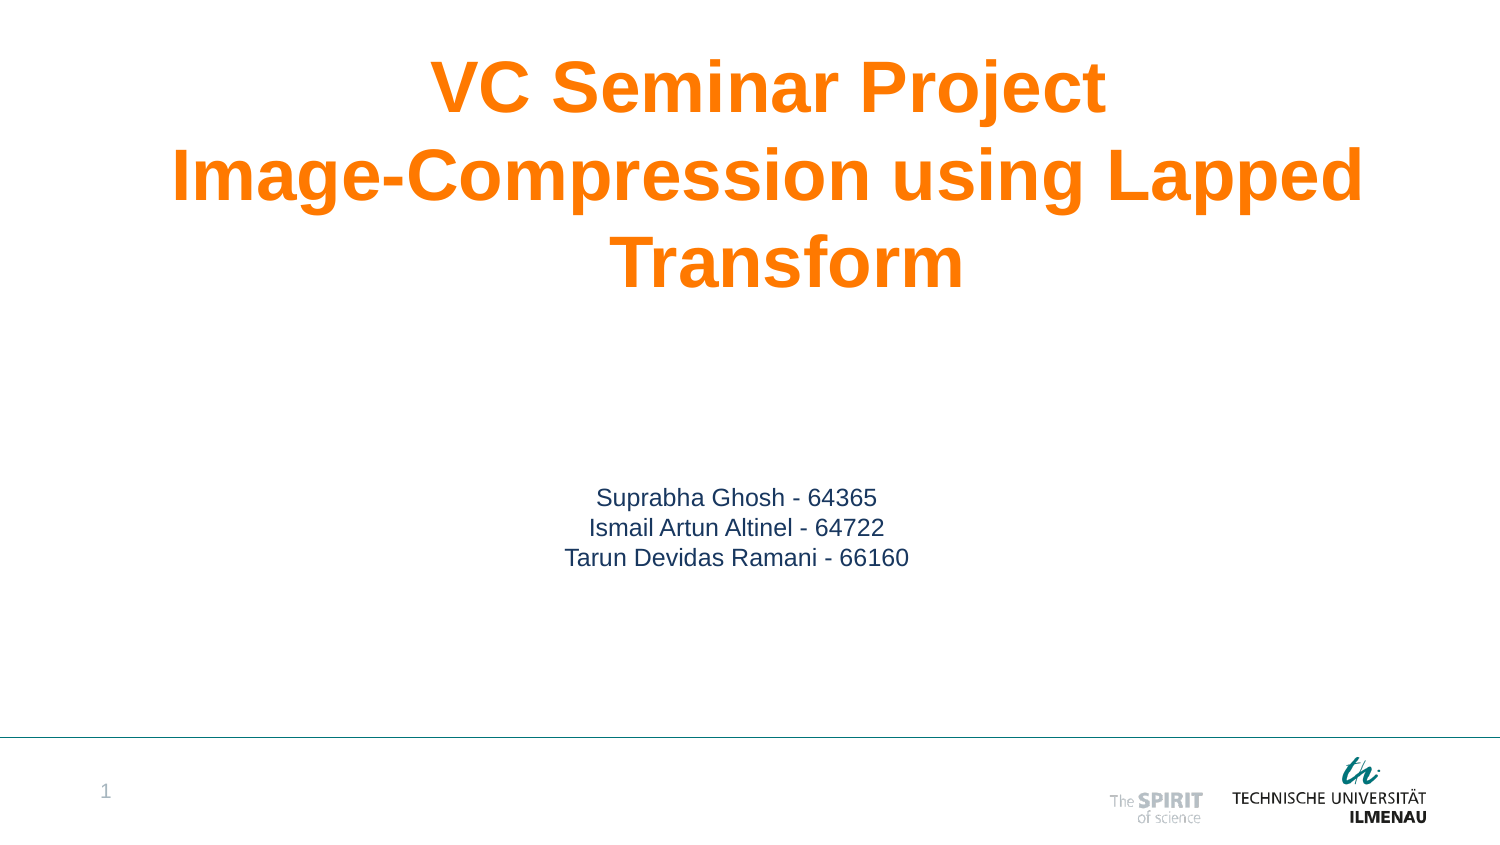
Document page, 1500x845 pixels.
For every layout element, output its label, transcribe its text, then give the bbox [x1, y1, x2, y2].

picture [1101, 752, 1426, 829]
slide_number 1 [41, 777, 112, 803]
title VC Seminar Project Image-Compression using Lapped Transform [68, 40, 1432, 306]
text_box Suprabha Ghosh - 64365 Ismail Artun Altinel - 64722 Tarun Devidas Ramani - 66160 [149, 473, 1325, 587]
